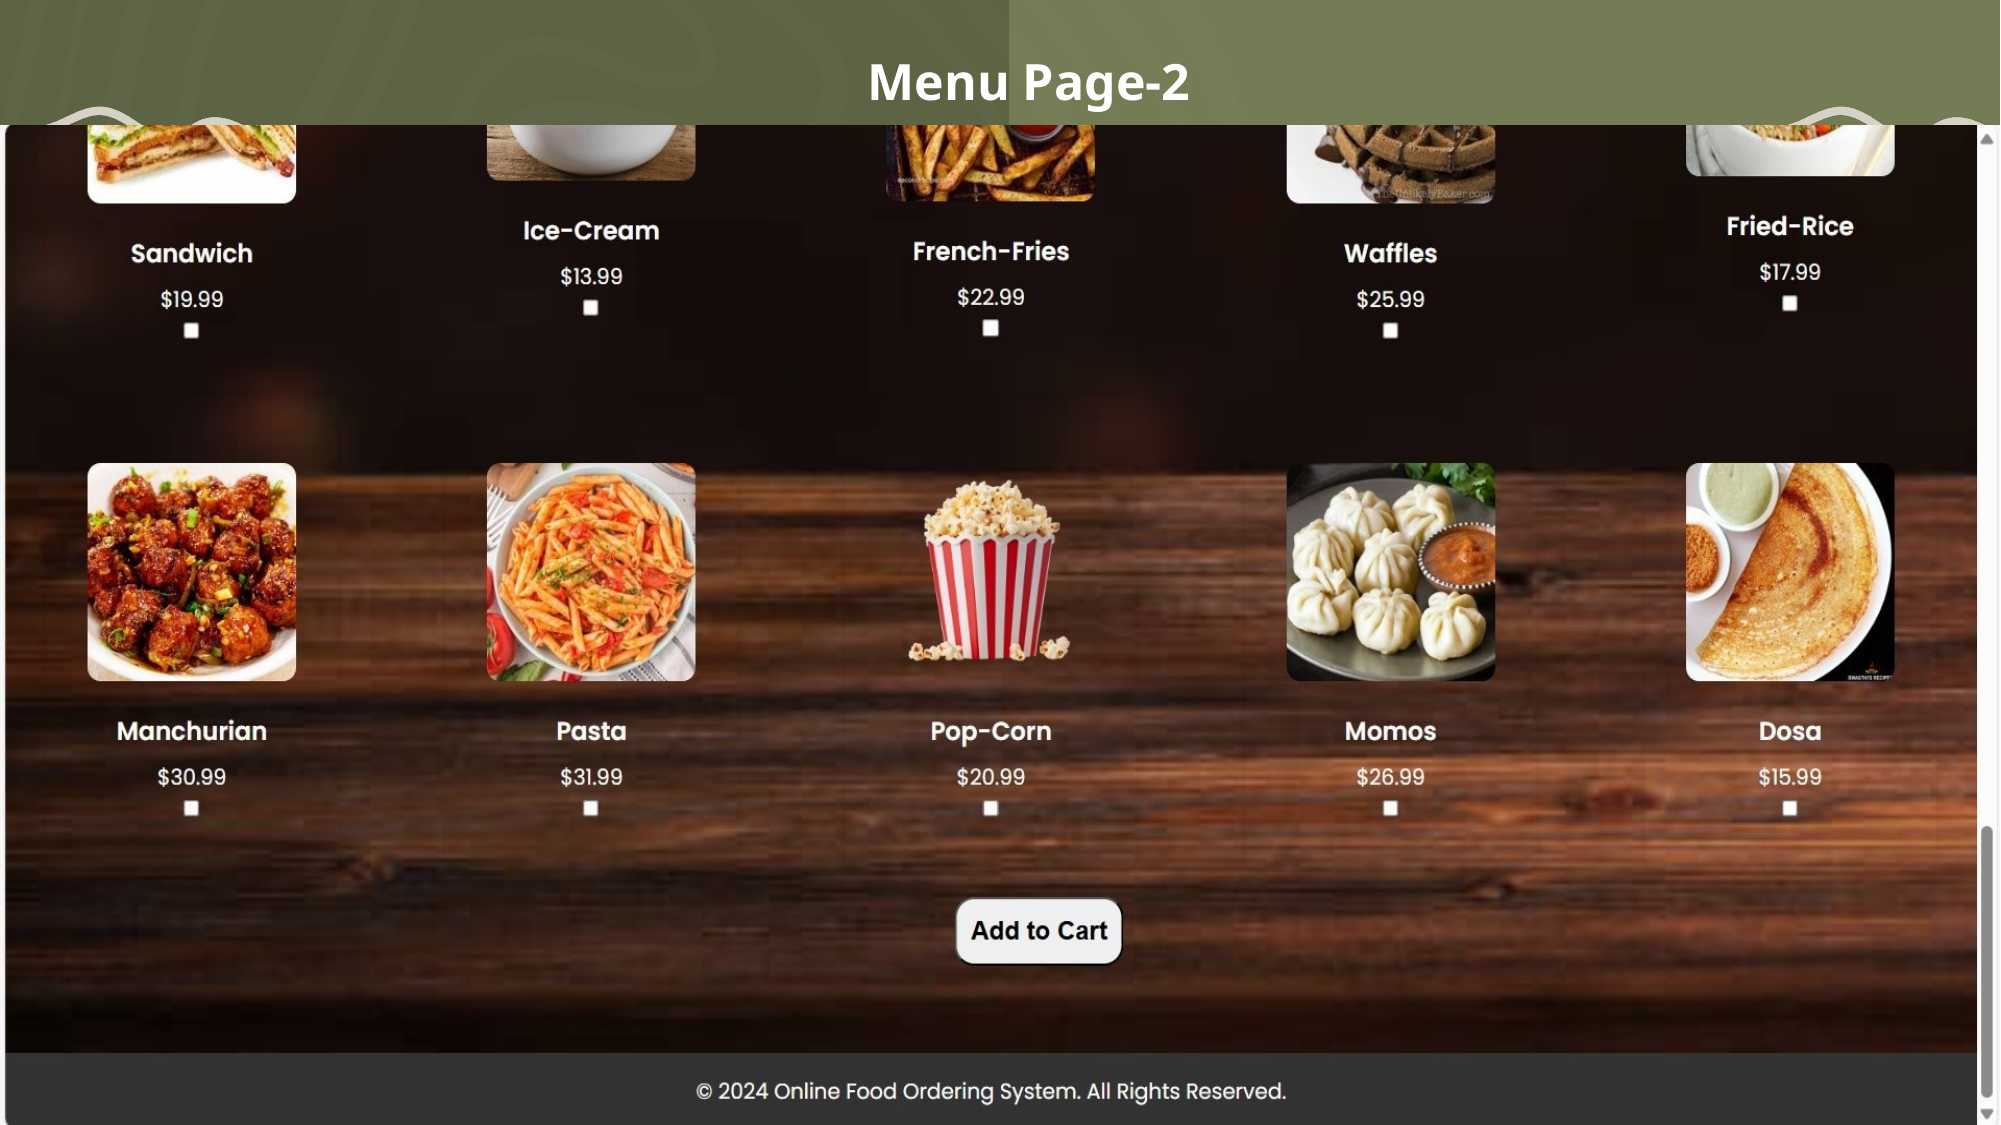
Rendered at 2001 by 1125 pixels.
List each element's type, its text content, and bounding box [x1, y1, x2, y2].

text_box Menu Page-2 [852, 42, 1302, 118]
picture [0, 18, 2000, 1125]
